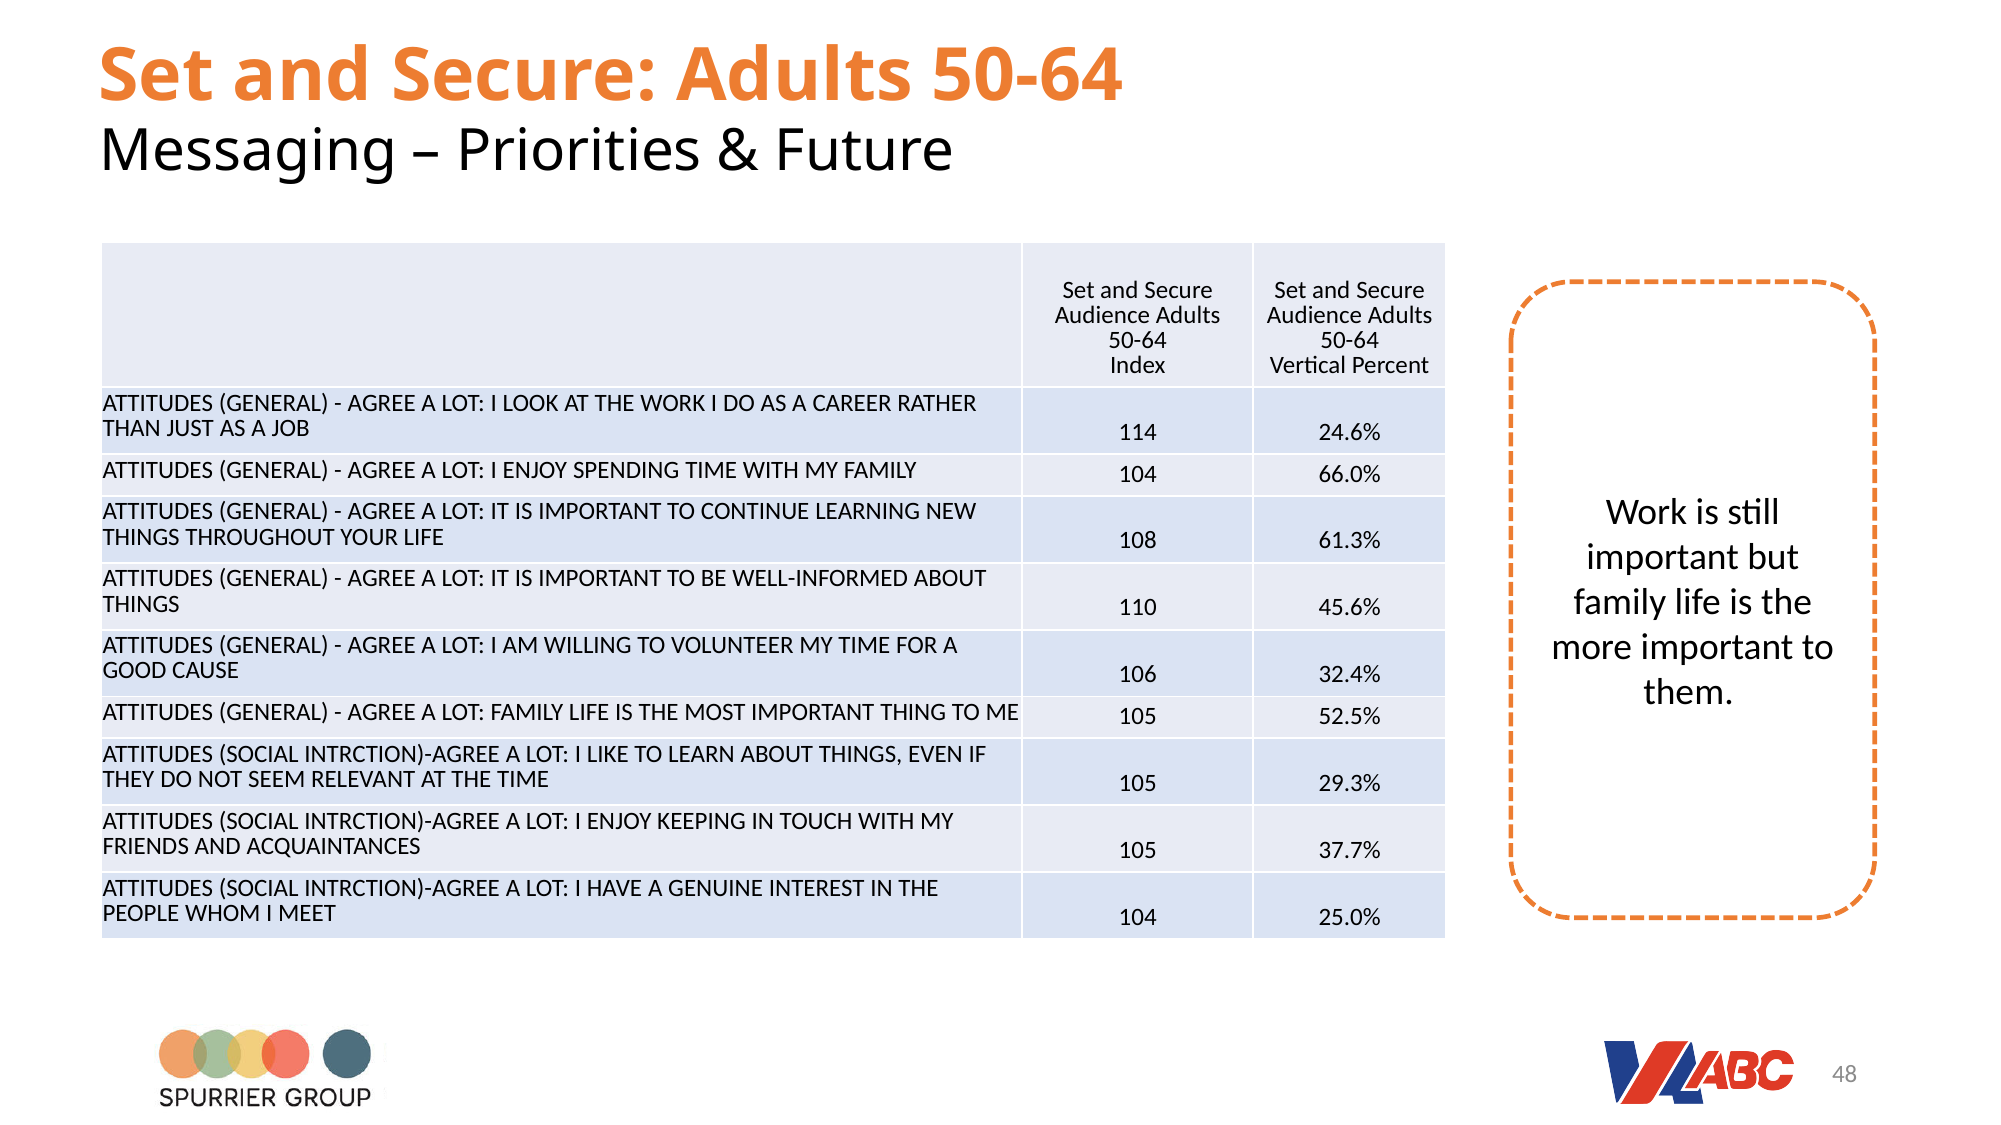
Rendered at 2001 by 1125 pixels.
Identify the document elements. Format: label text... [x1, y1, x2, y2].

table_cell ATTITUDES (SOCIAL INTRCTION)-AGREE A LOT: I ENJOY KEEPING IN TOUCH WITH MY FRIENDS AND ACQUAINTANCES [102, 806, 1021, 871]
table_cell 110 [1023, 564, 1252, 629]
table_cell 25.0% [1254, 873, 1445, 938]
table_cell ATTITUDES (GENERAL) - AGREE A LOT: I LOOK AT THE WORK I DO AS A CAREER RATHER THAN JUST AS A JOB [102, 388, 1021, 453]
table_cell 106 [1023, 631, 1252, 696]
table_cell ATTITUDES (GENERAL) - AGREE A LOT: IT IS IMPORTANT TO CONTINUE LEARNING NEW THINGS THROUGHOUT YOUR LIFE [102, 497, 1021, 562]
table_cell 66.0% [1254, 455, 1445, 495]
table_cell ATTITUDES (SOCIAL INTRCTION)-AGREE A LOT: I HAVE A GENUINE INTEREST IN THE PEOPLE WHOM I MEET [102, 873, 1021, 938]
text_box Work is still important but family life is the more important to them. [1509, 280, 1876, 919]
table_cell 104 [1023, 455, 1252, 495]
table_cell 52.5% [1254, 697, 1445, 737]
table_header Set and Secure Audience Adults 50-64 Index [1023, 243, 1252, 386]
table_cell ATTITUDES (GENERAL) - AGREE A LOT: FAMILY LIFE IS THE MOST IMPORTANT THING TO ME [102, 697, 1021, 737]
table_cell 114 [1023, 388, 1252, 453]
table_cell ATTITUDES (SOCIAL INTRCTION)-AGREE A LOT: I LIKE TO LEARN ABOUT THINGS, EVEN IF THEY DO NOT SEEM RELEVANT AT THE TIME [102, 739, 1021, 804]
table_cell 29.3% [1254, 739, 1445, 804]
table_header Set and Secure Audience Adults 50-64 Vertical Percent [1254, 243, 1445, 386]
table_cell 24.6% [1254, 388, 1445, 453]
table_cell 105 [1023, 806, 1252, 871]
table_cell ATTITUDES (GENERAL) - AGREE A LOT: I ENJOY SPENDING TIME WITH MY FAMILY [102, 455, 1021, 495]
text_box Set and Secure: Adults 50-64 [83, 20, 1809, 127]
table_cell 37.7% [1254, 806, 1445, 871]
table_cell ATTITUDES (GENERAL) - AGREE A LOT: IT IS IMPORTANT TO BE WELL-INFORMED ABOUT THINGS [102, 564, 1021, 629]
table_cell 105 [1023, 739, 1252, 804]
table_cell 45.6% [1254, 564, 1445, 629]
table_cell ATTITUDES (GENERAL) - AGREE A LOT: I AM WILLING TO VOLUNTEER MY TIME FOR A GOOD CAUSE [102, 631, 1021, 696]
table_cell 105 [1023, 697, 1252, 737]
table_header [102, 243, 1021, 386]
title Messaging – Priorities & Future [85, 42, 1811, 260]
slide_number 48 [1422, 1042, 1873, 1103]
table_cell 104 [1023, 873, 1252, 938]
picture [154, 1024, 396, 1117]
table_cell 108 [1023, 497, 1252, 562]
table_cell 61.3% [1254, 497, 1445, 562]
table_cell 32.4% [1254, 631, 1445, 696]
